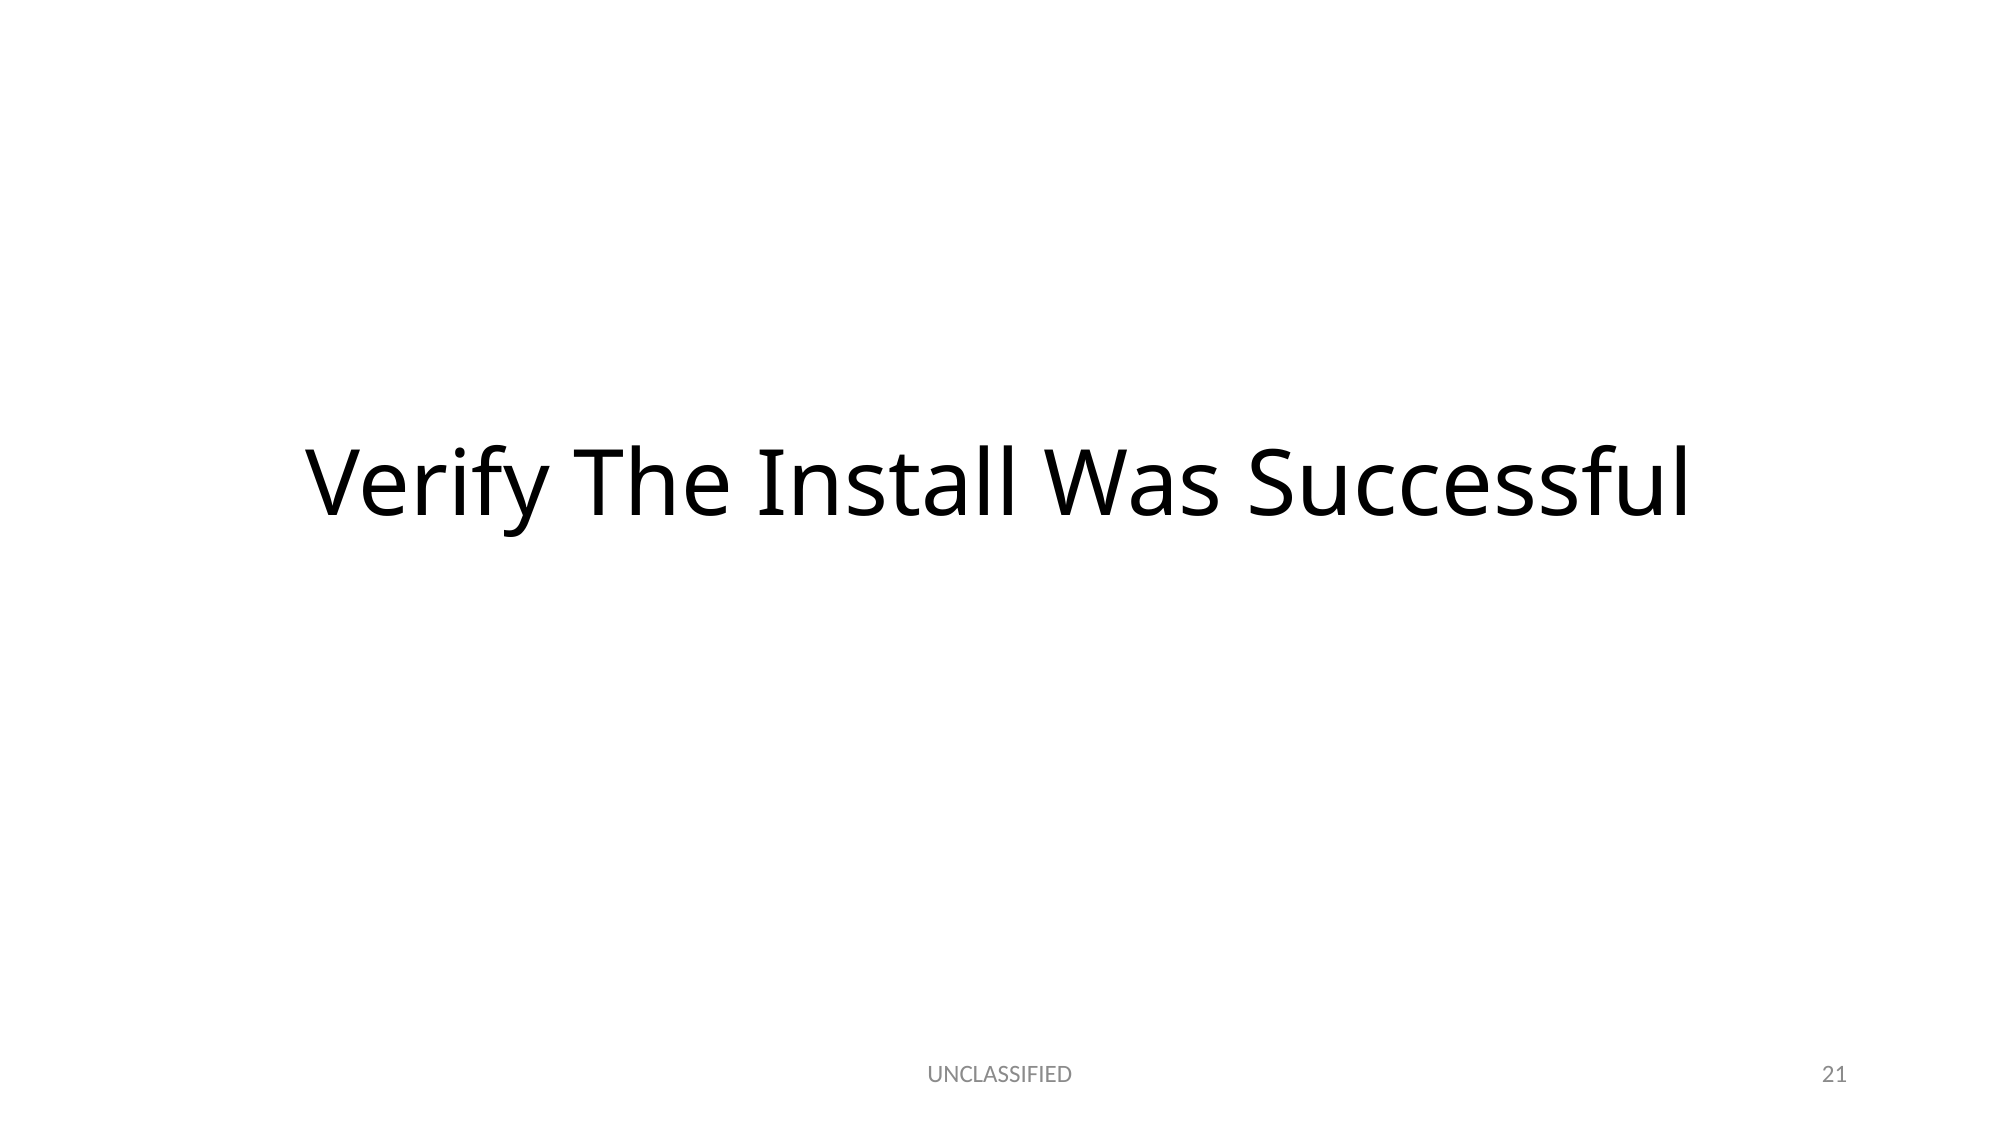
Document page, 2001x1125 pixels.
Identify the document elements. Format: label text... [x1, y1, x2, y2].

footer UNCLASSIFIED [662, 1042, 1338, 1103]
title Verify The Install Was Successful [137, 376, 1863, 594]
slide_number 21 [1412, 1042, 1863, 1103]
